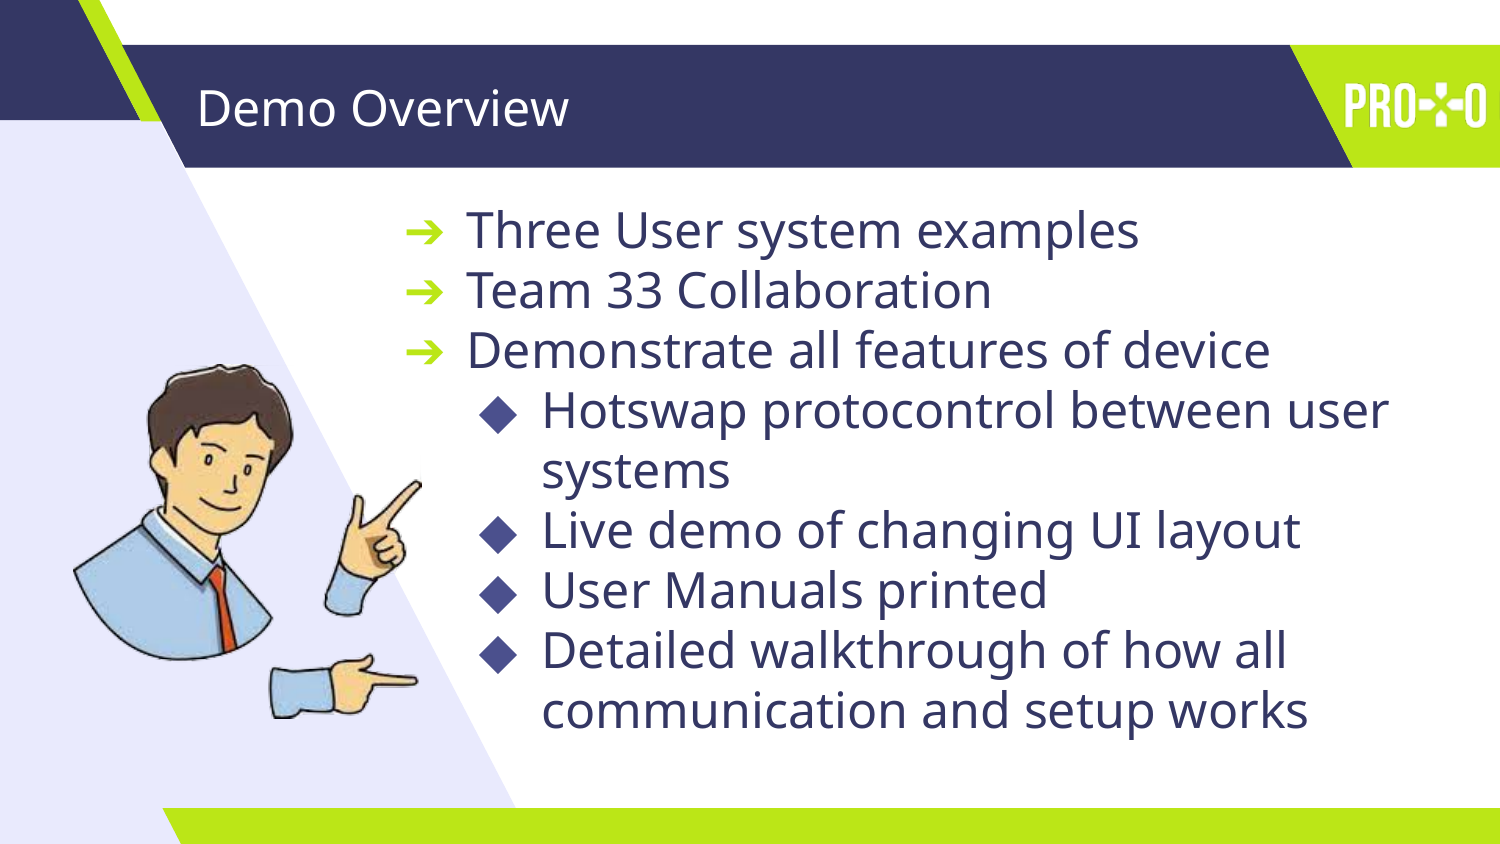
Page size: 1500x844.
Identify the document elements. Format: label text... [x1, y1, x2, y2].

list Three User system examples Team 33 Collaboration Demonstrate all features of device Hotswap protocontrol between user systems Live demo of changing UI layout User Manuals printed Detailed walkthrough of how all communication and setup works [376, 183, 1500, 783]
title Demo Overview [181, 45, 1285, 169]
picture [1304, 55, 1500, 159]
picture [73, 363, 423, 720]
